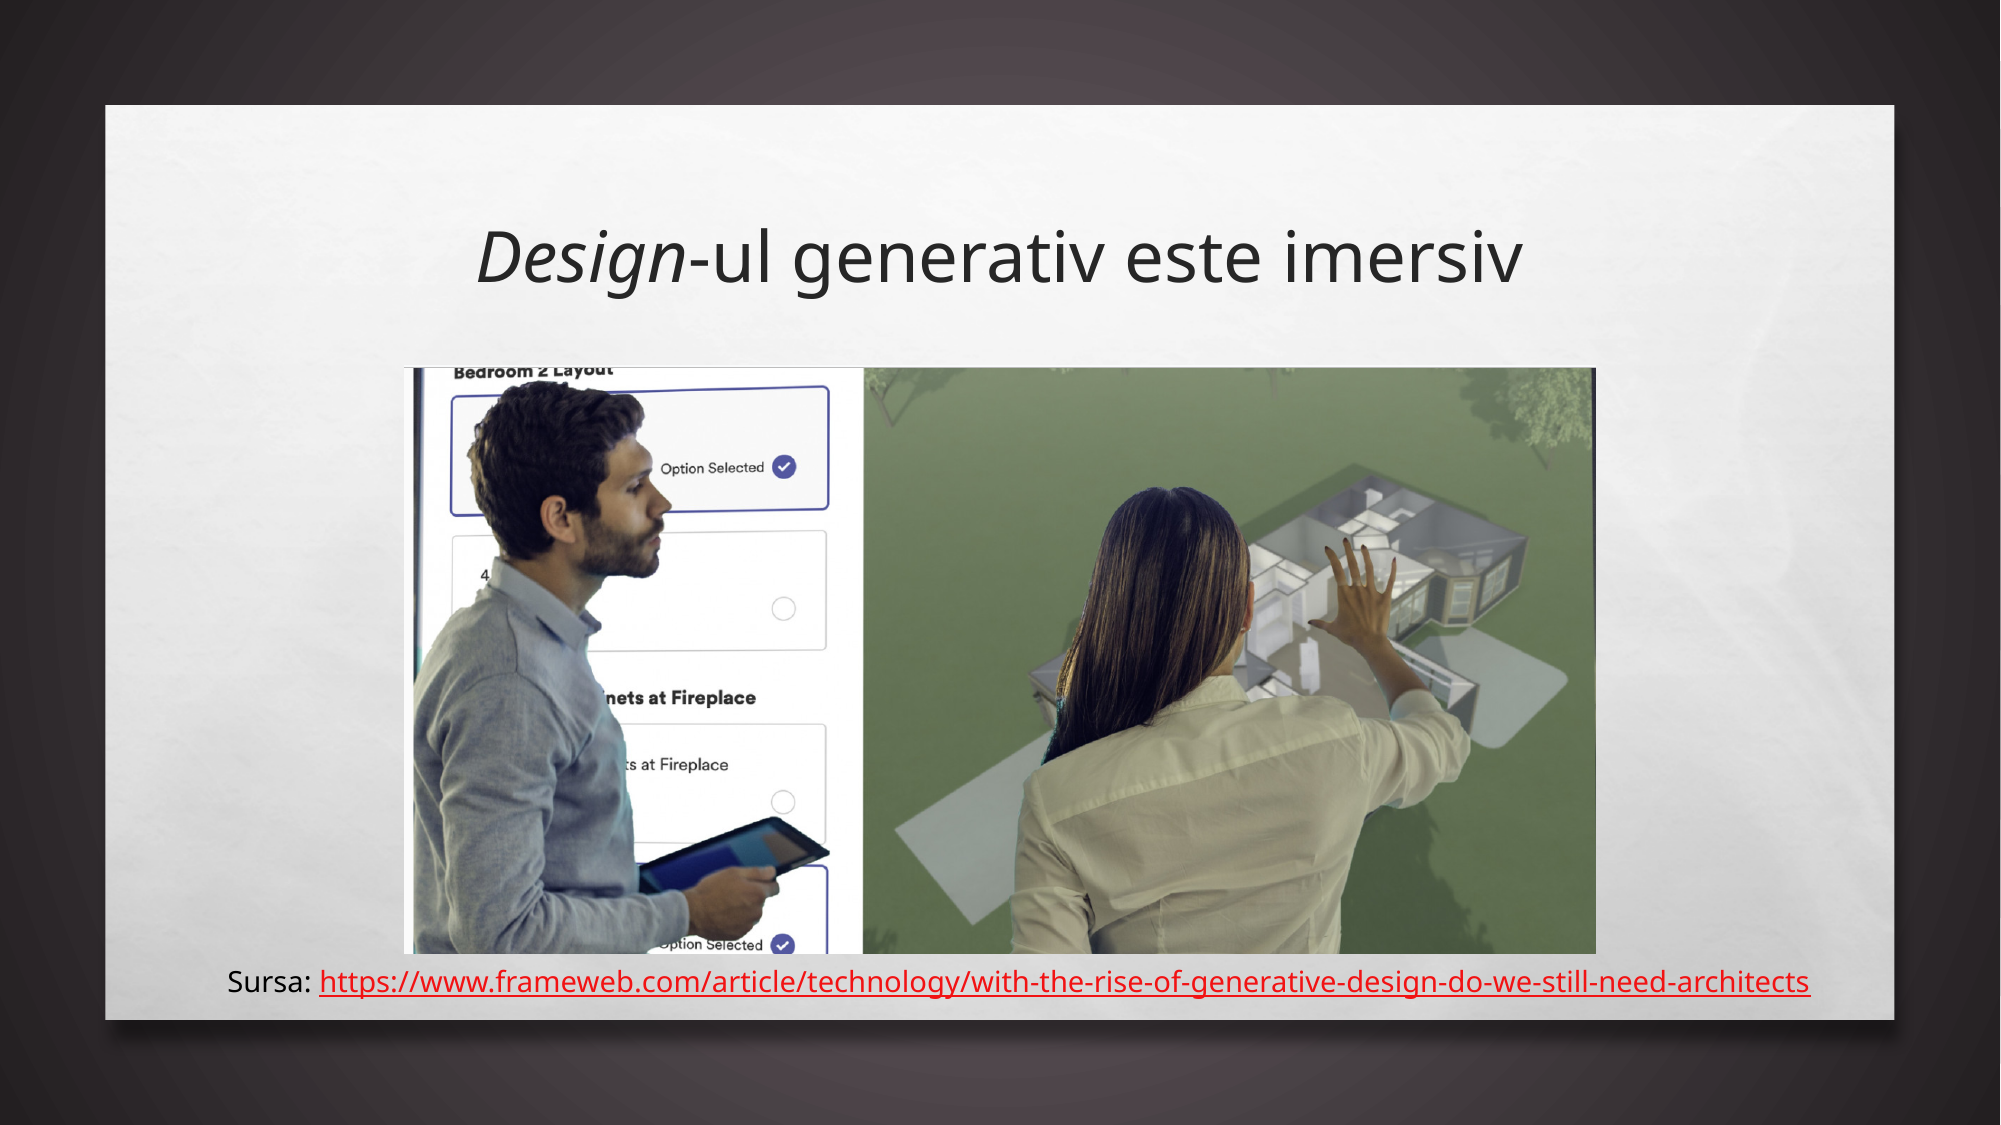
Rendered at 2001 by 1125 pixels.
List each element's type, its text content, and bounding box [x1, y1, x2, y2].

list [404, 365, 1596, 954]
text_box Sursa: https://www.frameweb.com/article/technology/with-the-rise-of-generative-design-do-we-still-need-architects [212, 955, 2000, 1011]
text_box [0, 0, 2000, 1125]
title Design-ul generativ este imersiv [211, 174, 1789, 346]
text_box [105, 105, 1895, 1020]
